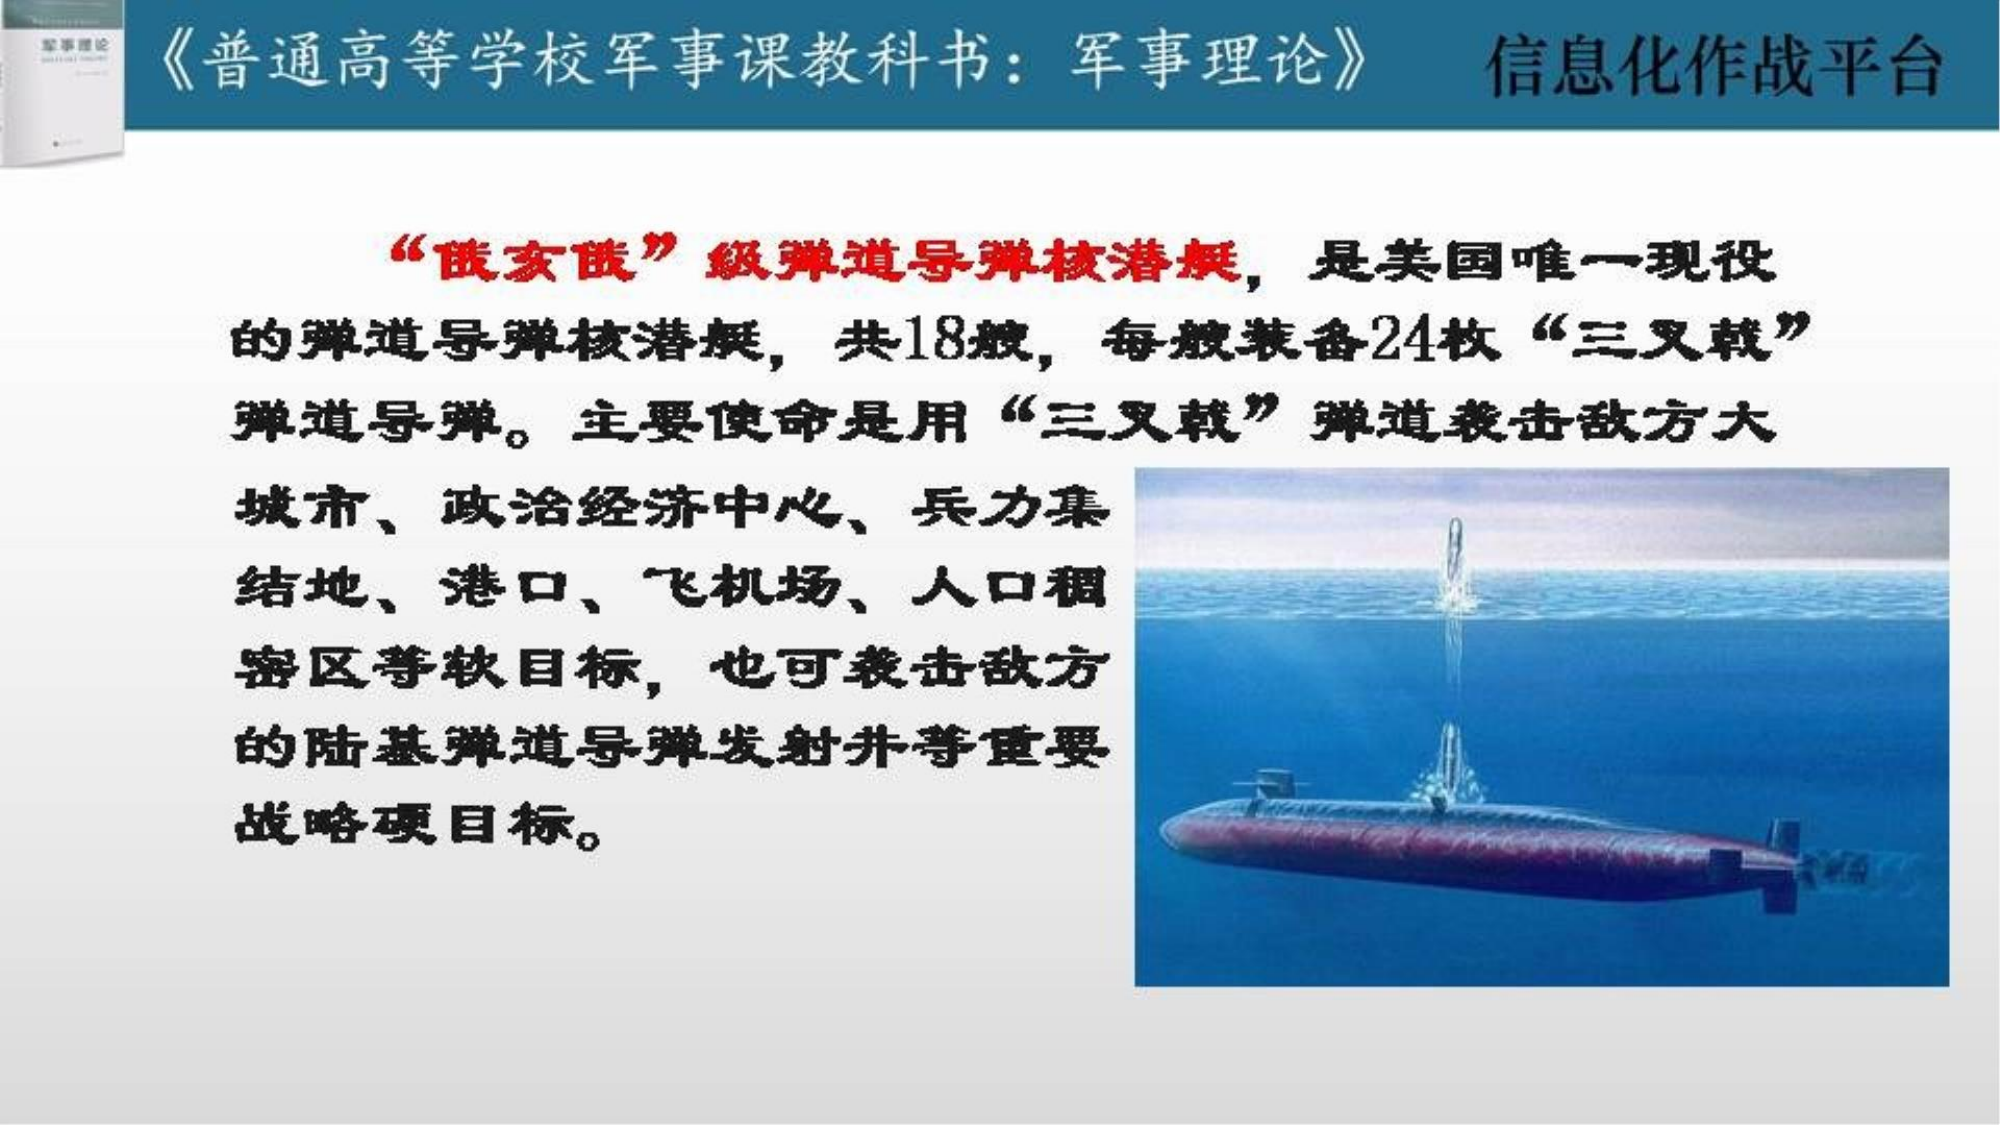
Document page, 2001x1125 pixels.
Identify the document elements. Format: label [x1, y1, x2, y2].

text_box [0, 0, 2000, 1125]
